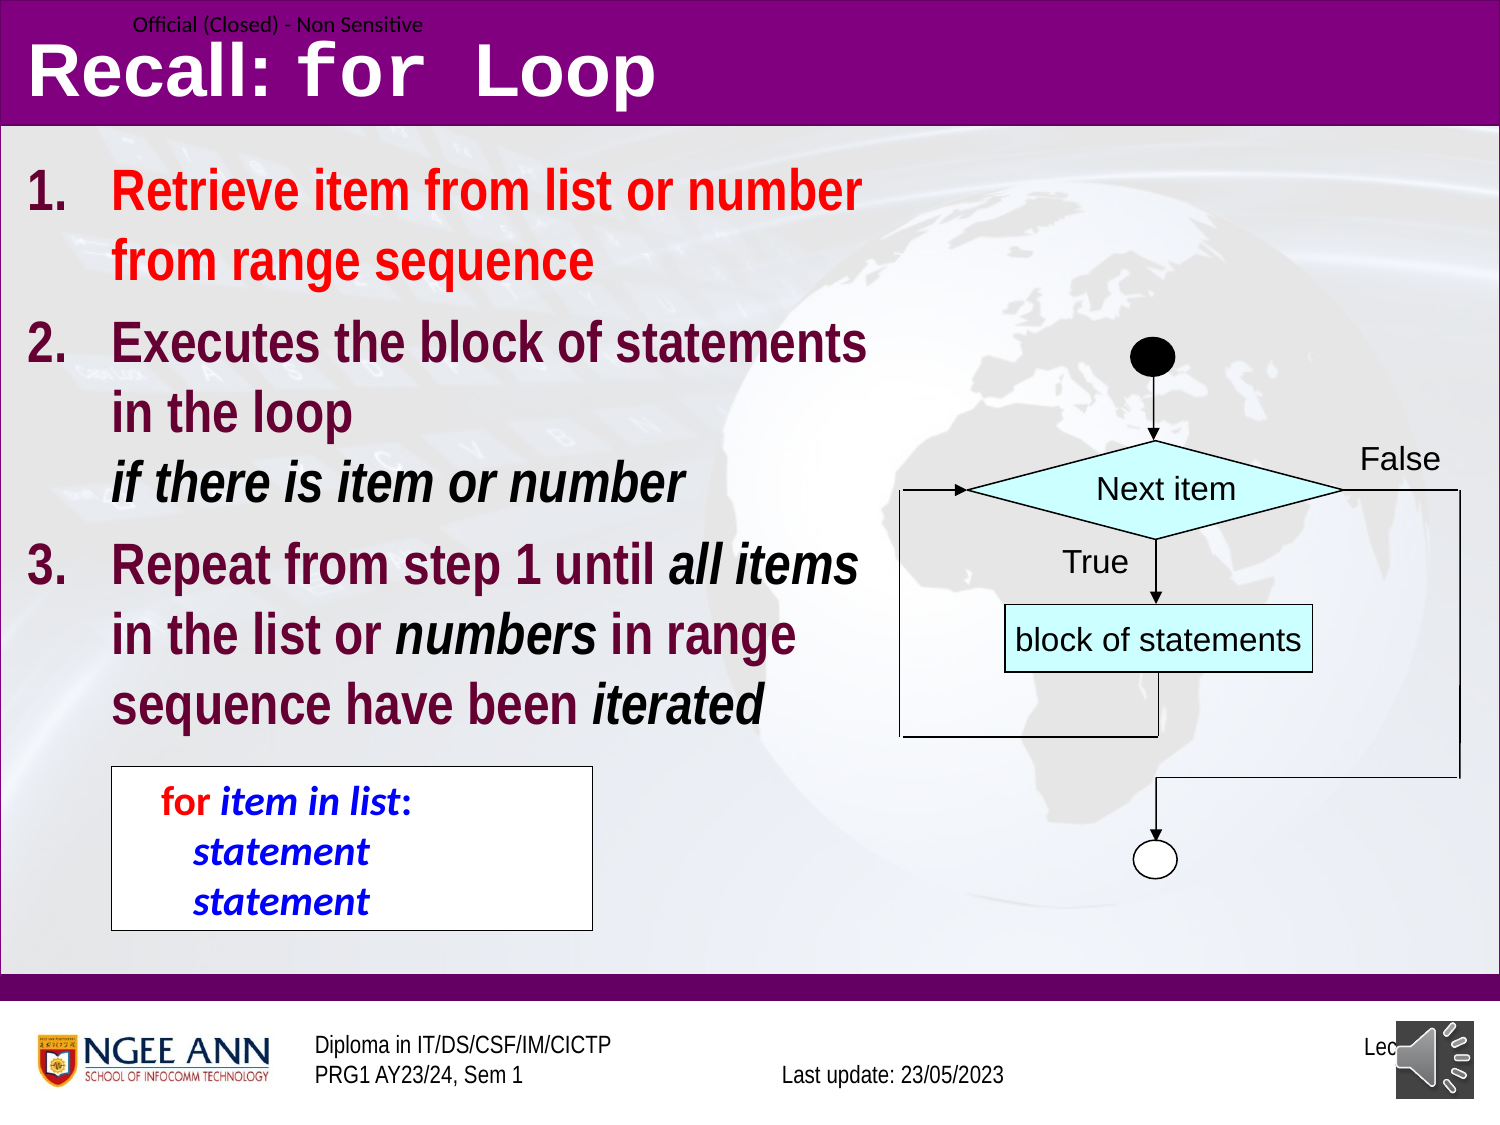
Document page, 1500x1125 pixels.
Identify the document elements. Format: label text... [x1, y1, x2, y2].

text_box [899, 337, 1461, 879]
picture [12, 1012, 294, 1109]
picture [1394, 1019, 1476, 1101]
title Recall: for Loop [12, 19, 1488, 113]
list Retrieve item from list or number from range sequence Executes the block of statements in the loop if there is item or number Repeat from step 1 until all items in the list or numbers in range sequence have been iterated [12, 144, 897, 963]
text_box for item in list: statement statement [111, 766, 593, 931]
